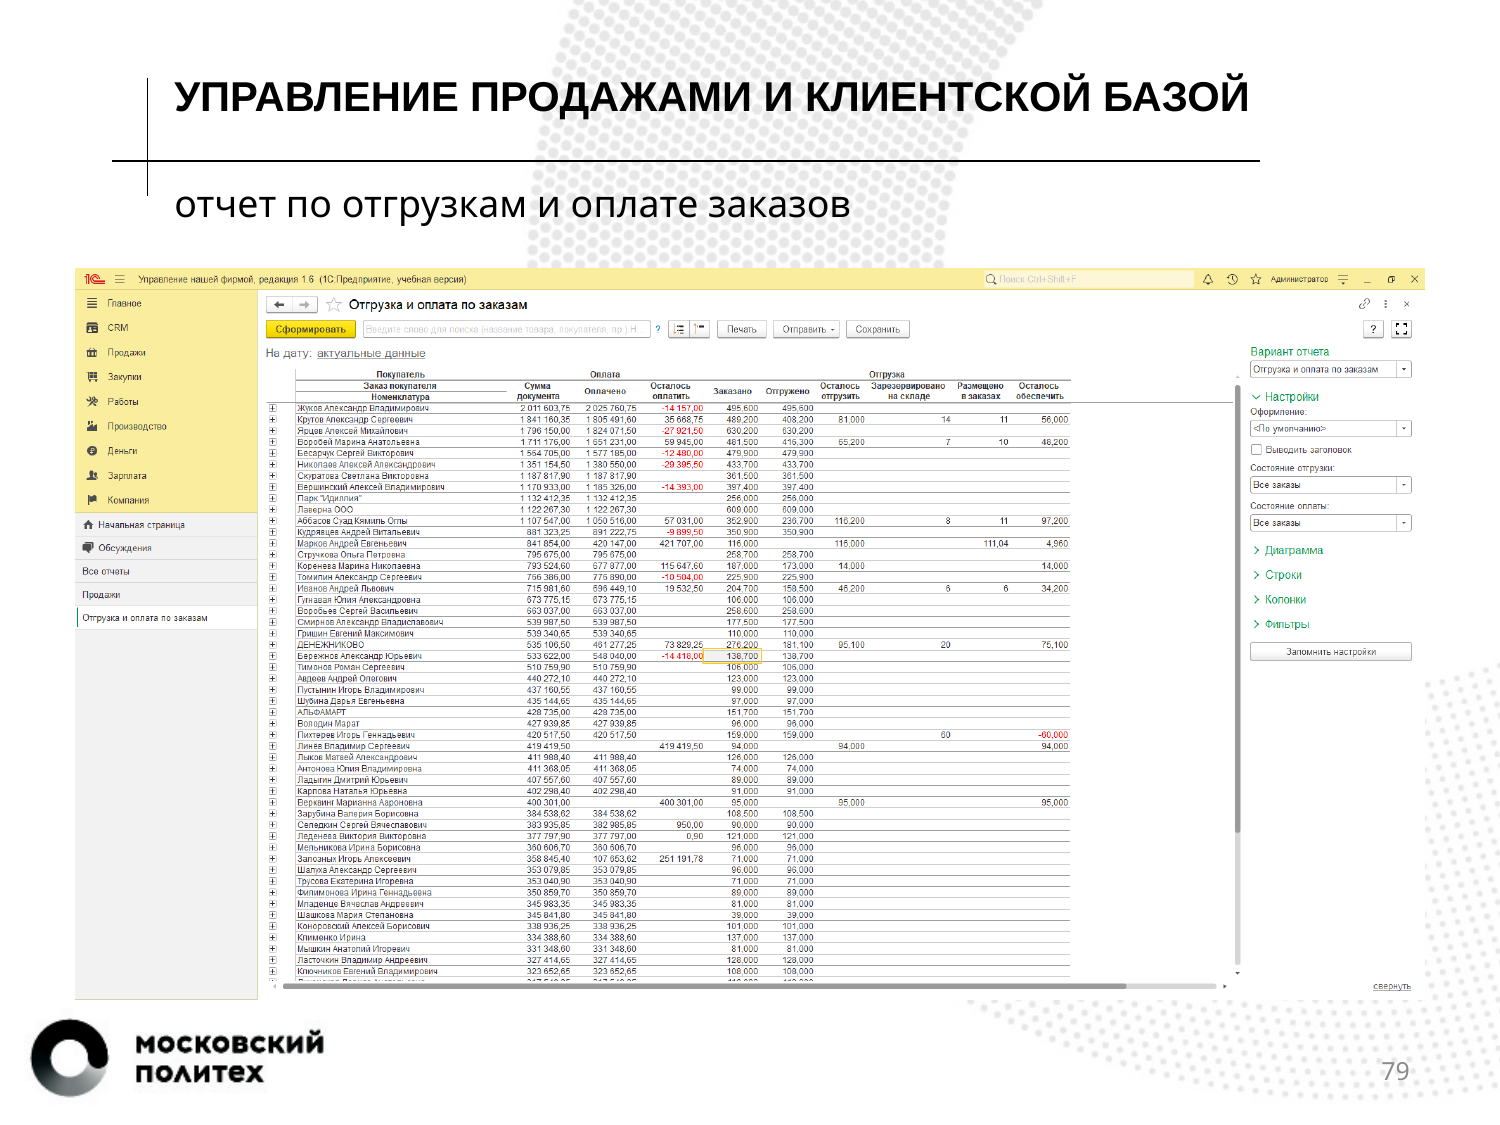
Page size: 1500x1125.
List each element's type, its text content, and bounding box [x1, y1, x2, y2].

text_box управление продажами и клиентской базой [159, 78, 1427, 161]
slide_number 79 [1074, 1042, 1425, 1103]
picture [0, 0, 1500, 1125]
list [74, 267, 1426, 1000]
title отчет по отгрузкам и оплате заказов [159, 161, 1427, 244]
